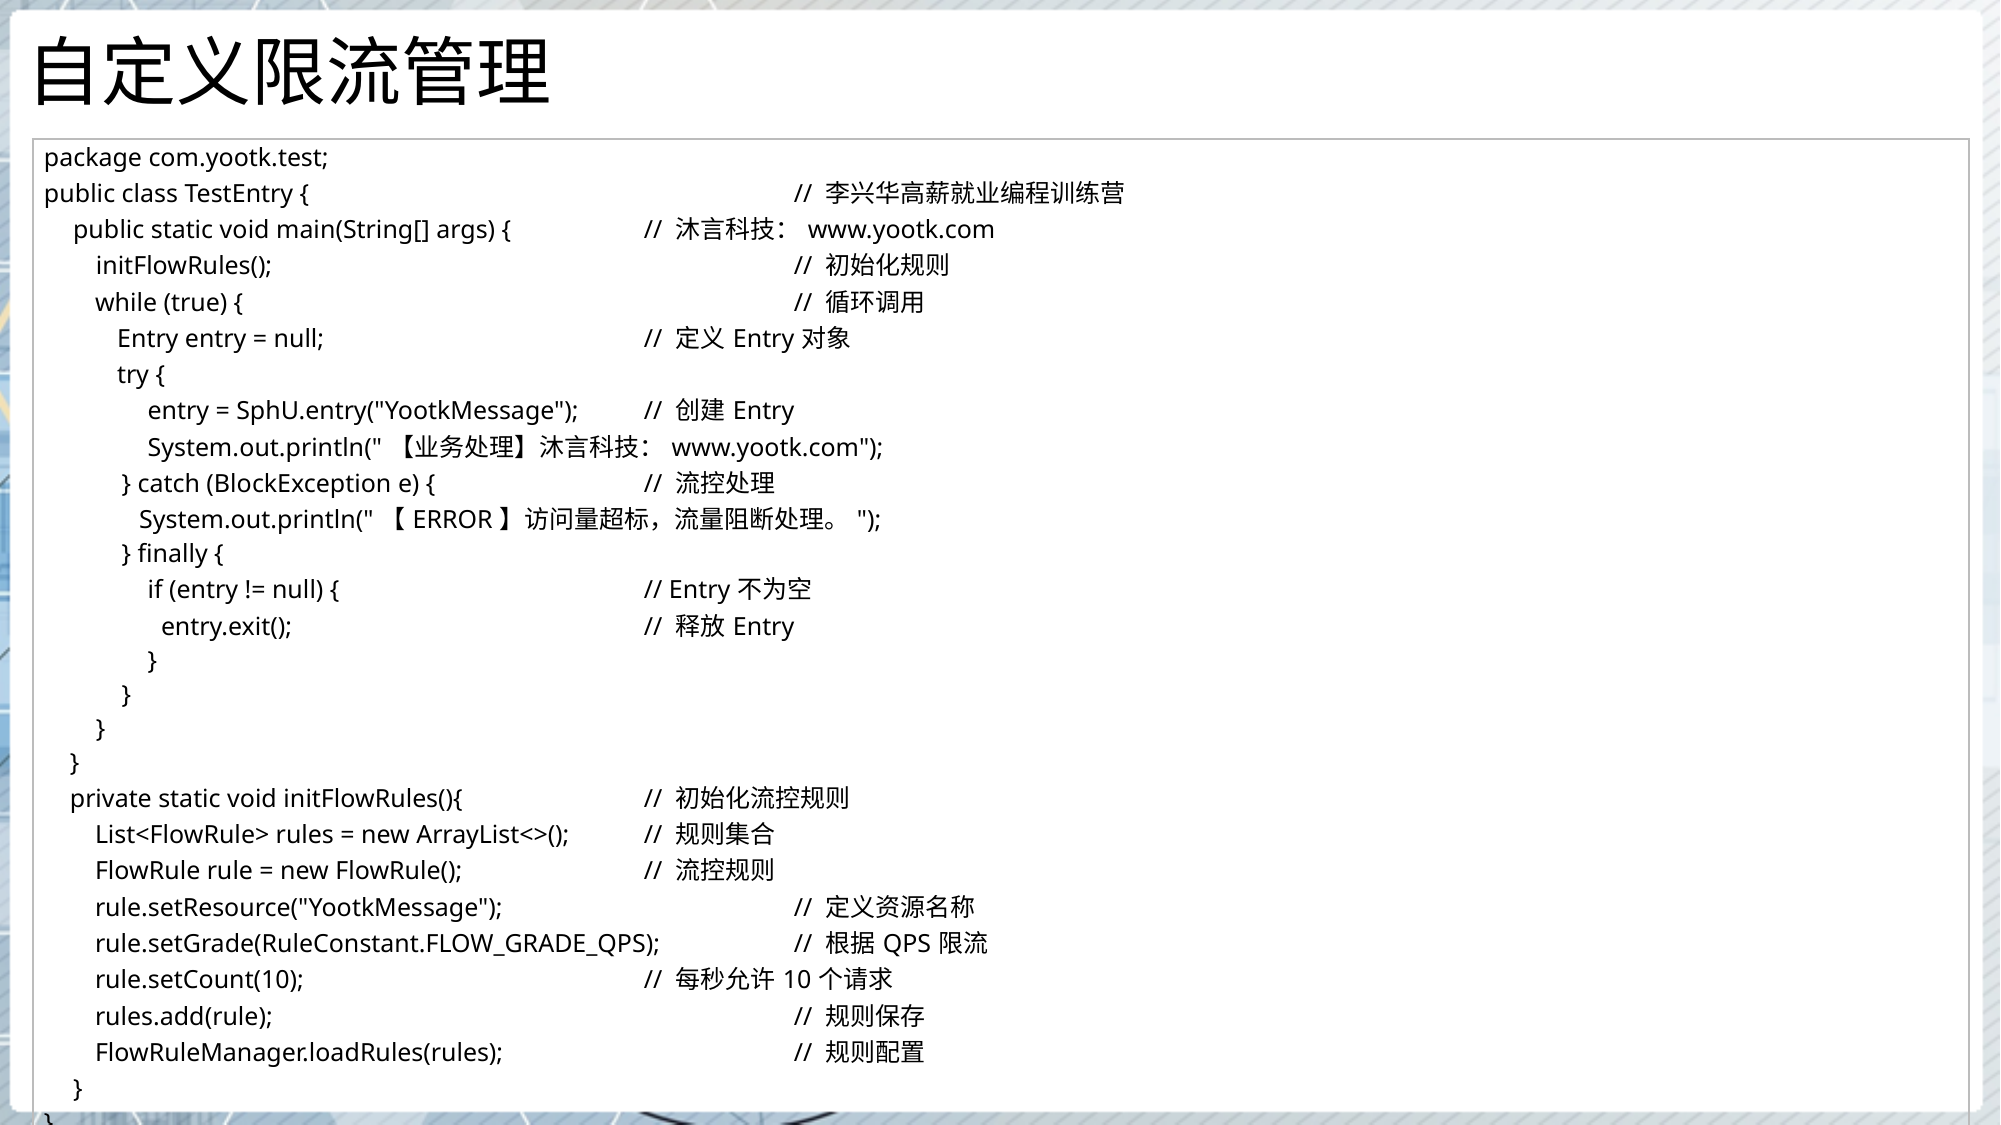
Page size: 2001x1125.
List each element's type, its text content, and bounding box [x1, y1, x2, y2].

title 自定义限流管理 [11, 11, 1983, 140]
picture [0, 0, 2000, 1125]
table_header package com.yootk.test; public class TestEntry { // 李兴华高薪就业编程训练营 public static void main(String[] args) { // 沐言科技：www.yootk.com initFlowRules(); // 初始化规则 while (true) { // 循环调用 Entry entry = null; // 定义Entry对象 try { entry = SphU.entry("YootkMessage"); // 创建Entry System.out.println("【业务处理】沐言科技：www.yootk.com"); } catch (BlockException e) { // 流控处理 System.out.println("【ERROR】访问量超标，流量阻断处理。"); } finally { if (entry != null) { // Entry不为空 entry.exit(); // 释放Entry } } } } private static void initFlowRules(){ // 初始化流控规则 List<FlowRule> rules = new ArrayList<>(); // 规则集合 FlowRule rule = new FlowRule(); // 流控规则 rule.setResource("YootkMessage"); // 定义资源名称 rule.setGrade(RuleConstant.FLOW_GRADE_QPS); // 根据QPS限流 rule.setCount(10); // 每秒允许10个请求 rules.add(rule); // 规则保存 FlowRuleManager.loadRules(rules); // 规则配置 } } [34, 140, 1968, 1125]
